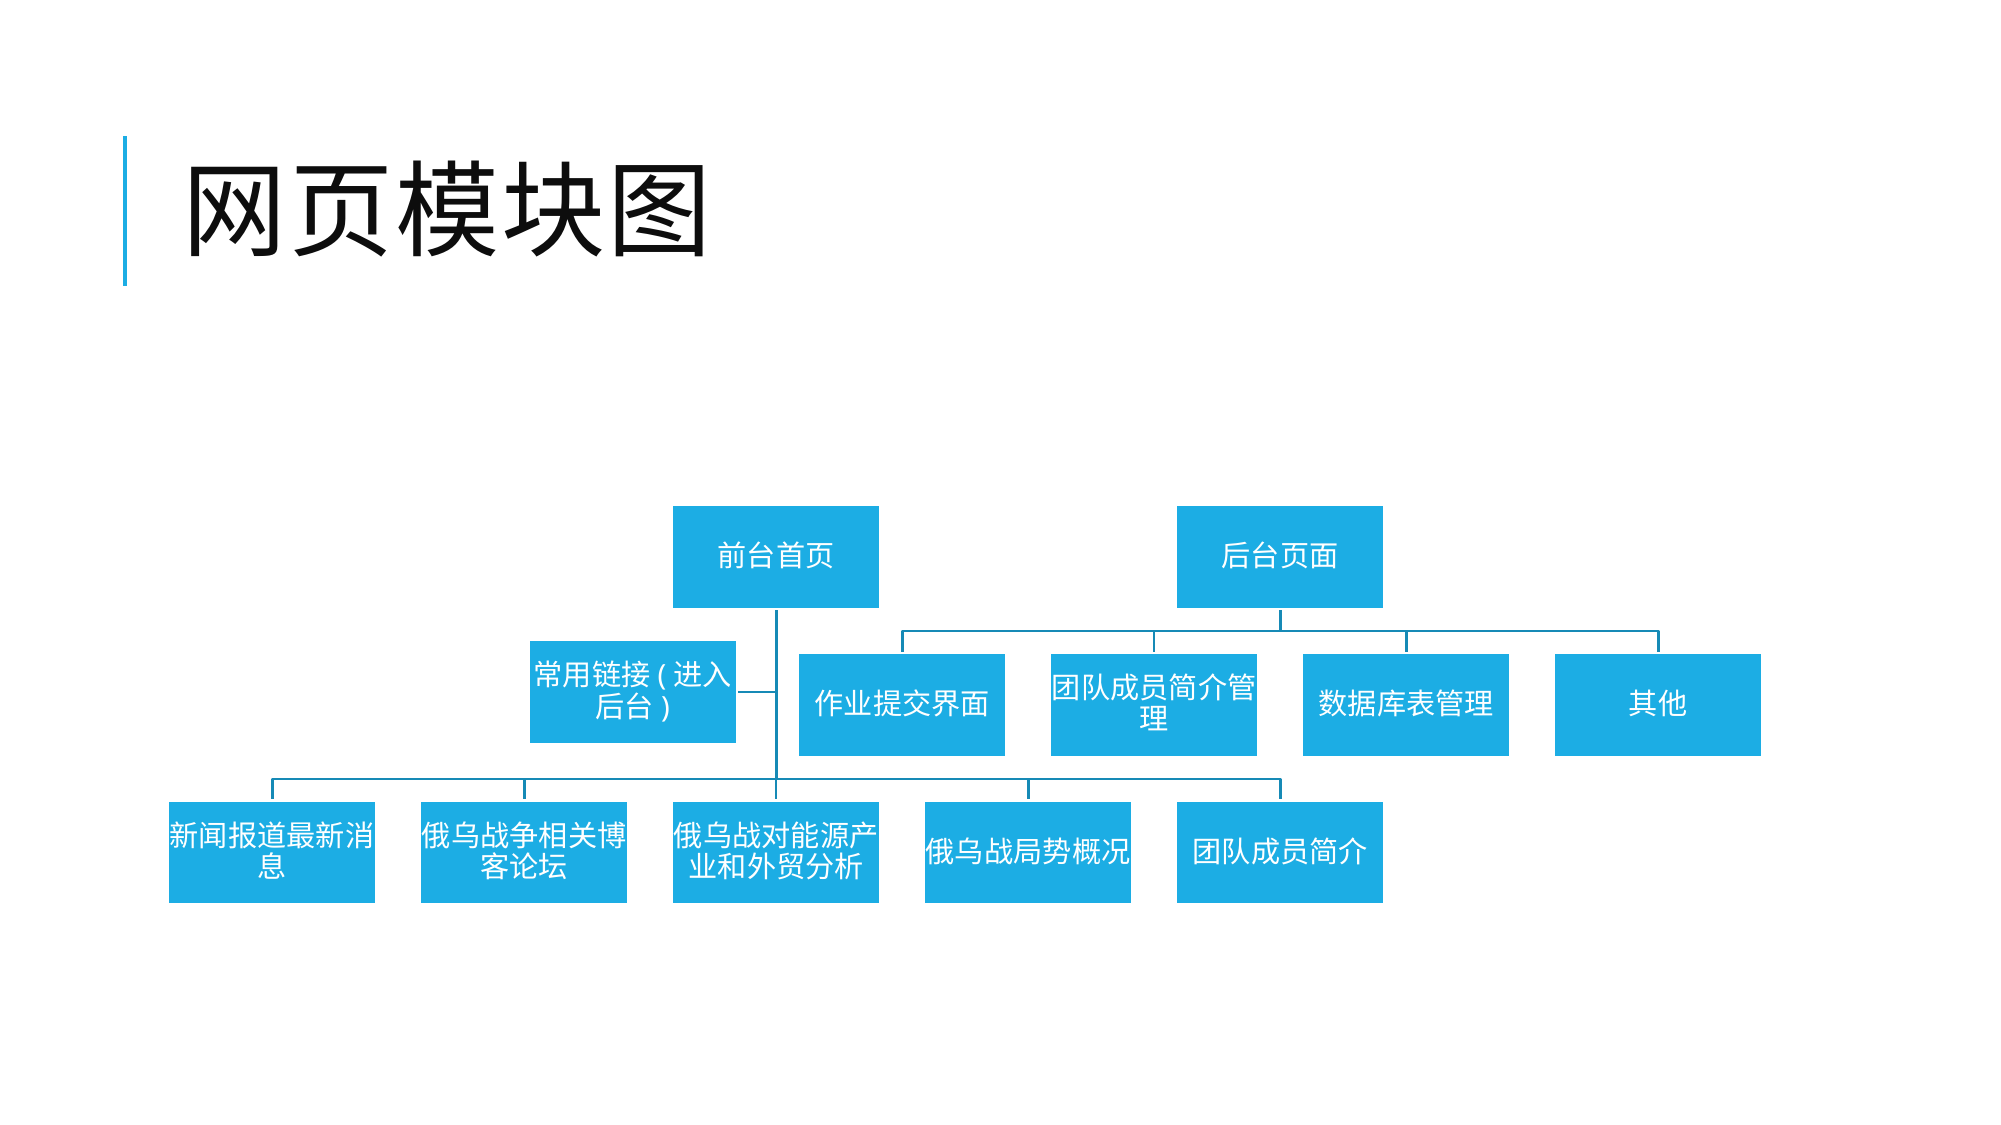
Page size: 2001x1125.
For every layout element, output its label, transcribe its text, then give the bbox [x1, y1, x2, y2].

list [167, 374, 1763, 1036]
title 网页模块图 [168, 96, 1763, 342]
